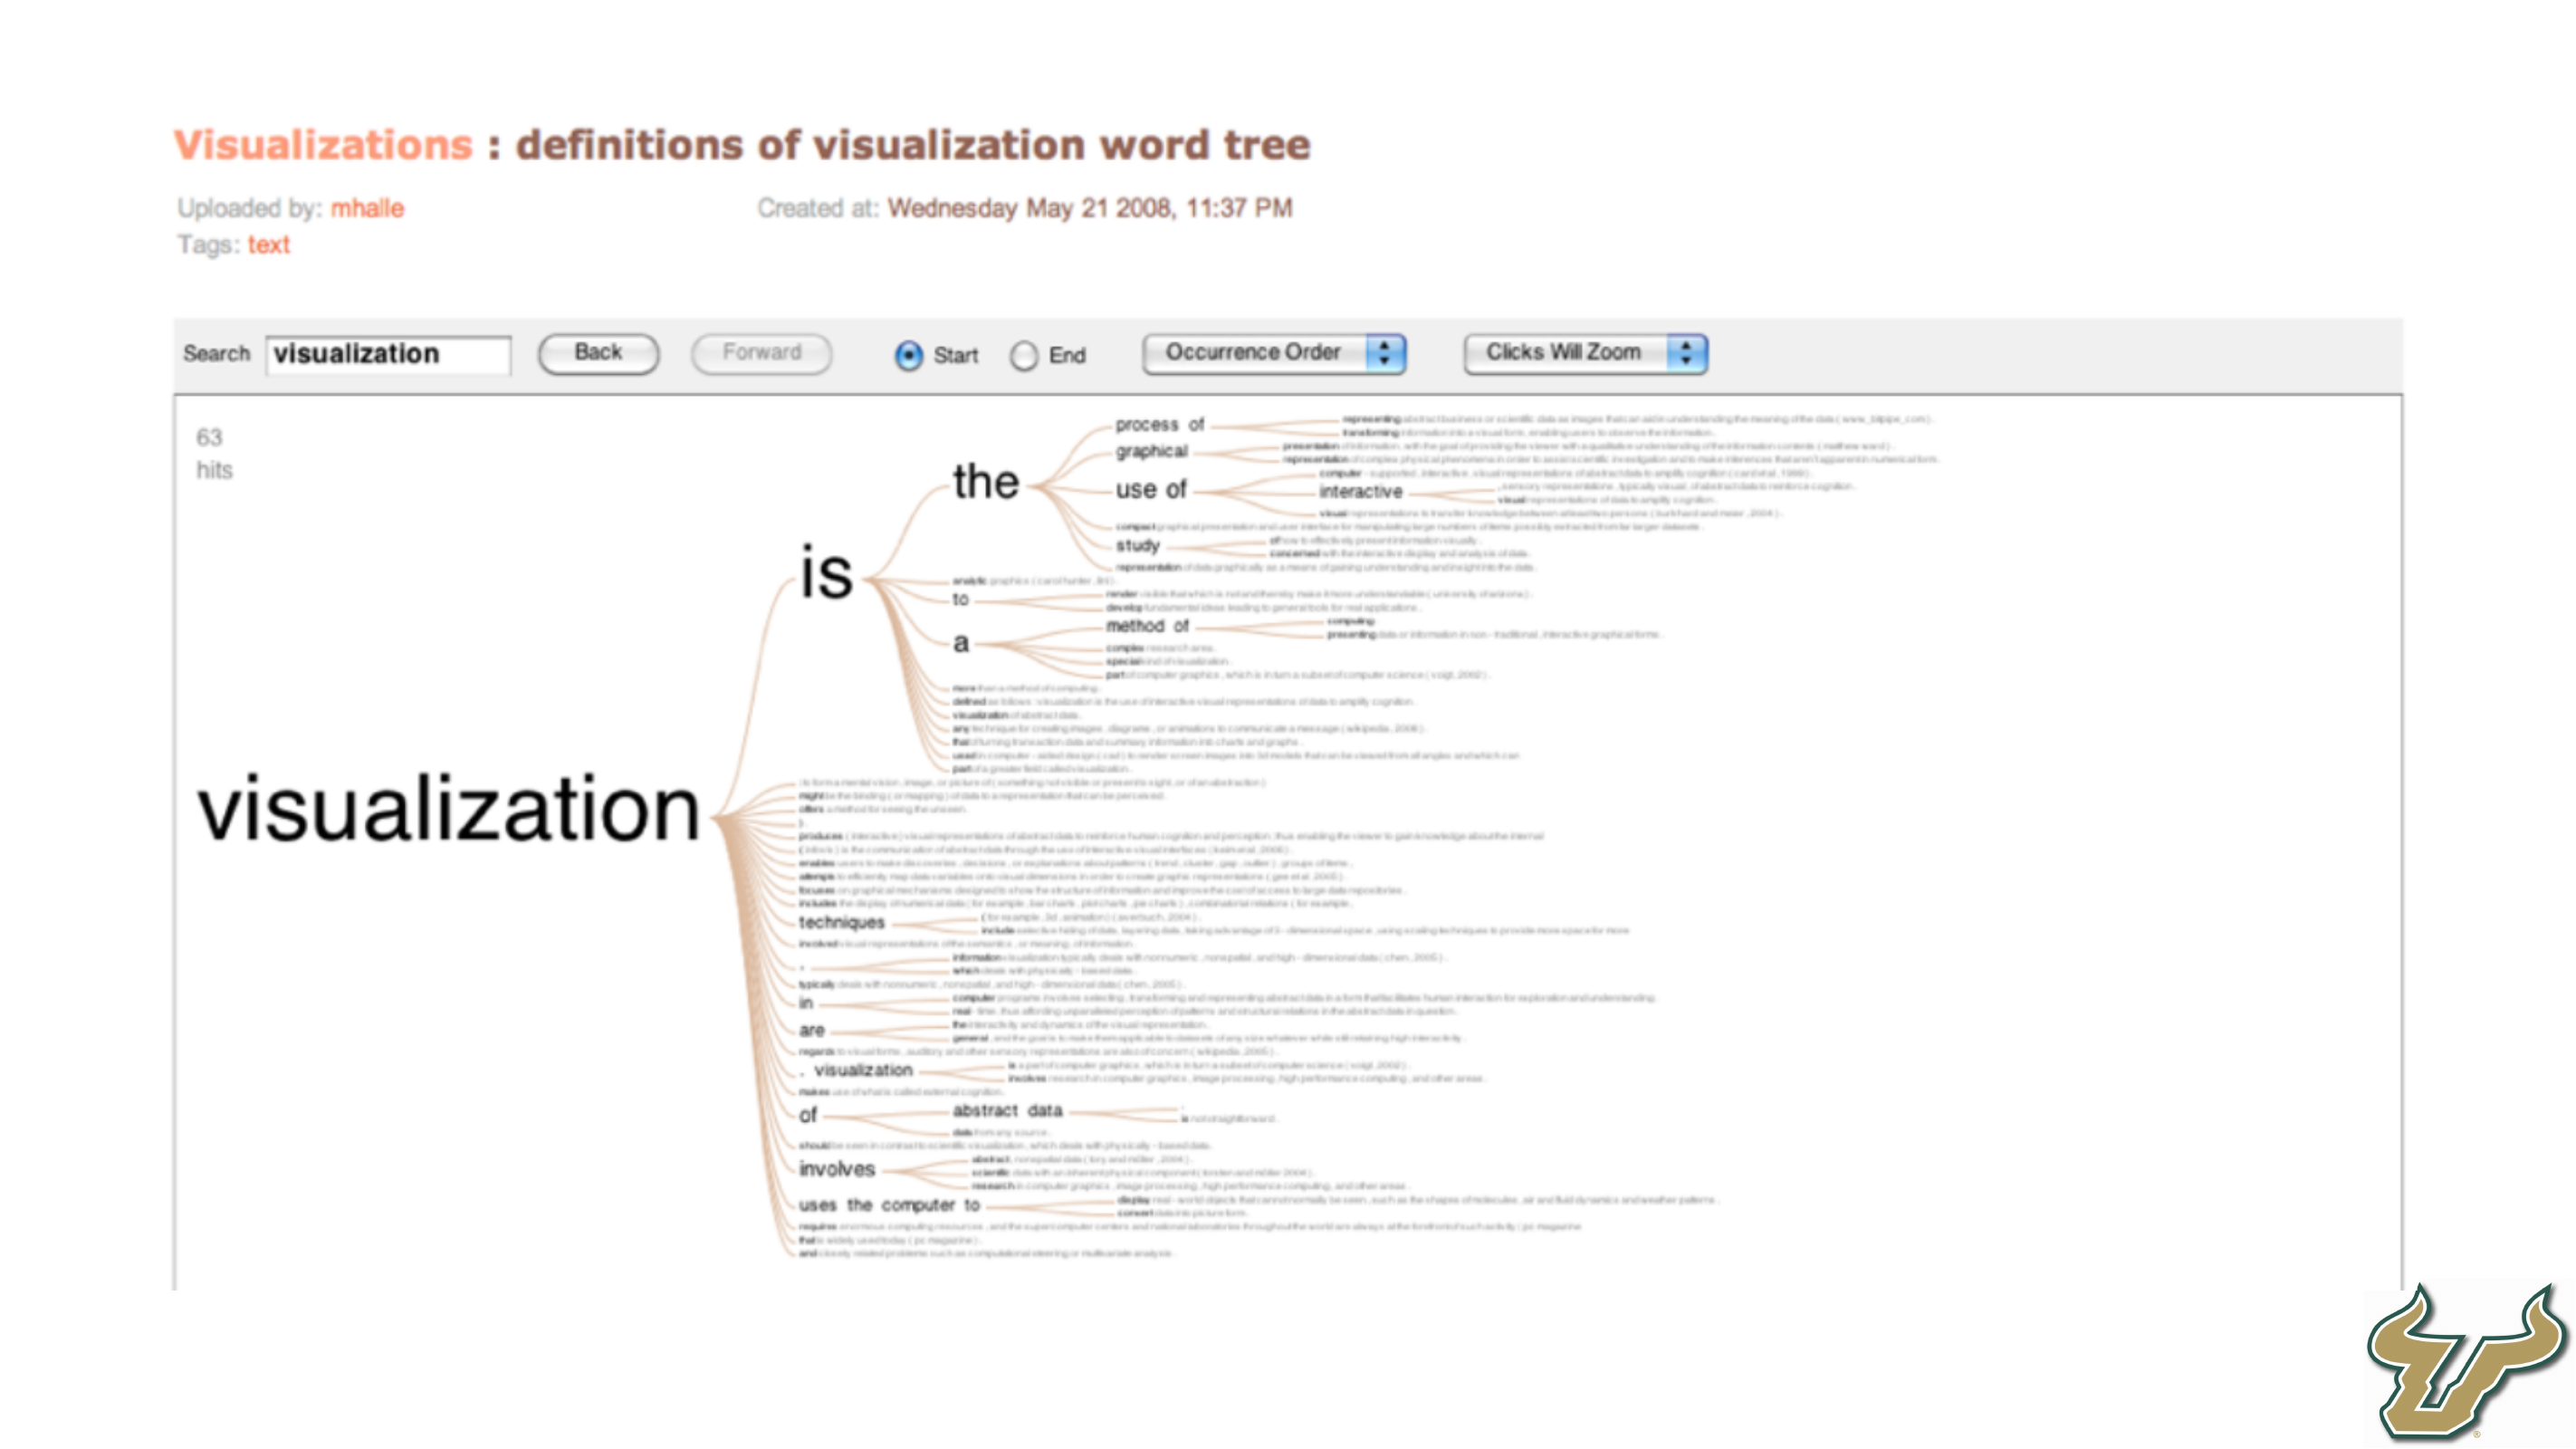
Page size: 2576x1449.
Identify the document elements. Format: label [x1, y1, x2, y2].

picture [158, 90, 2576, 1448]
